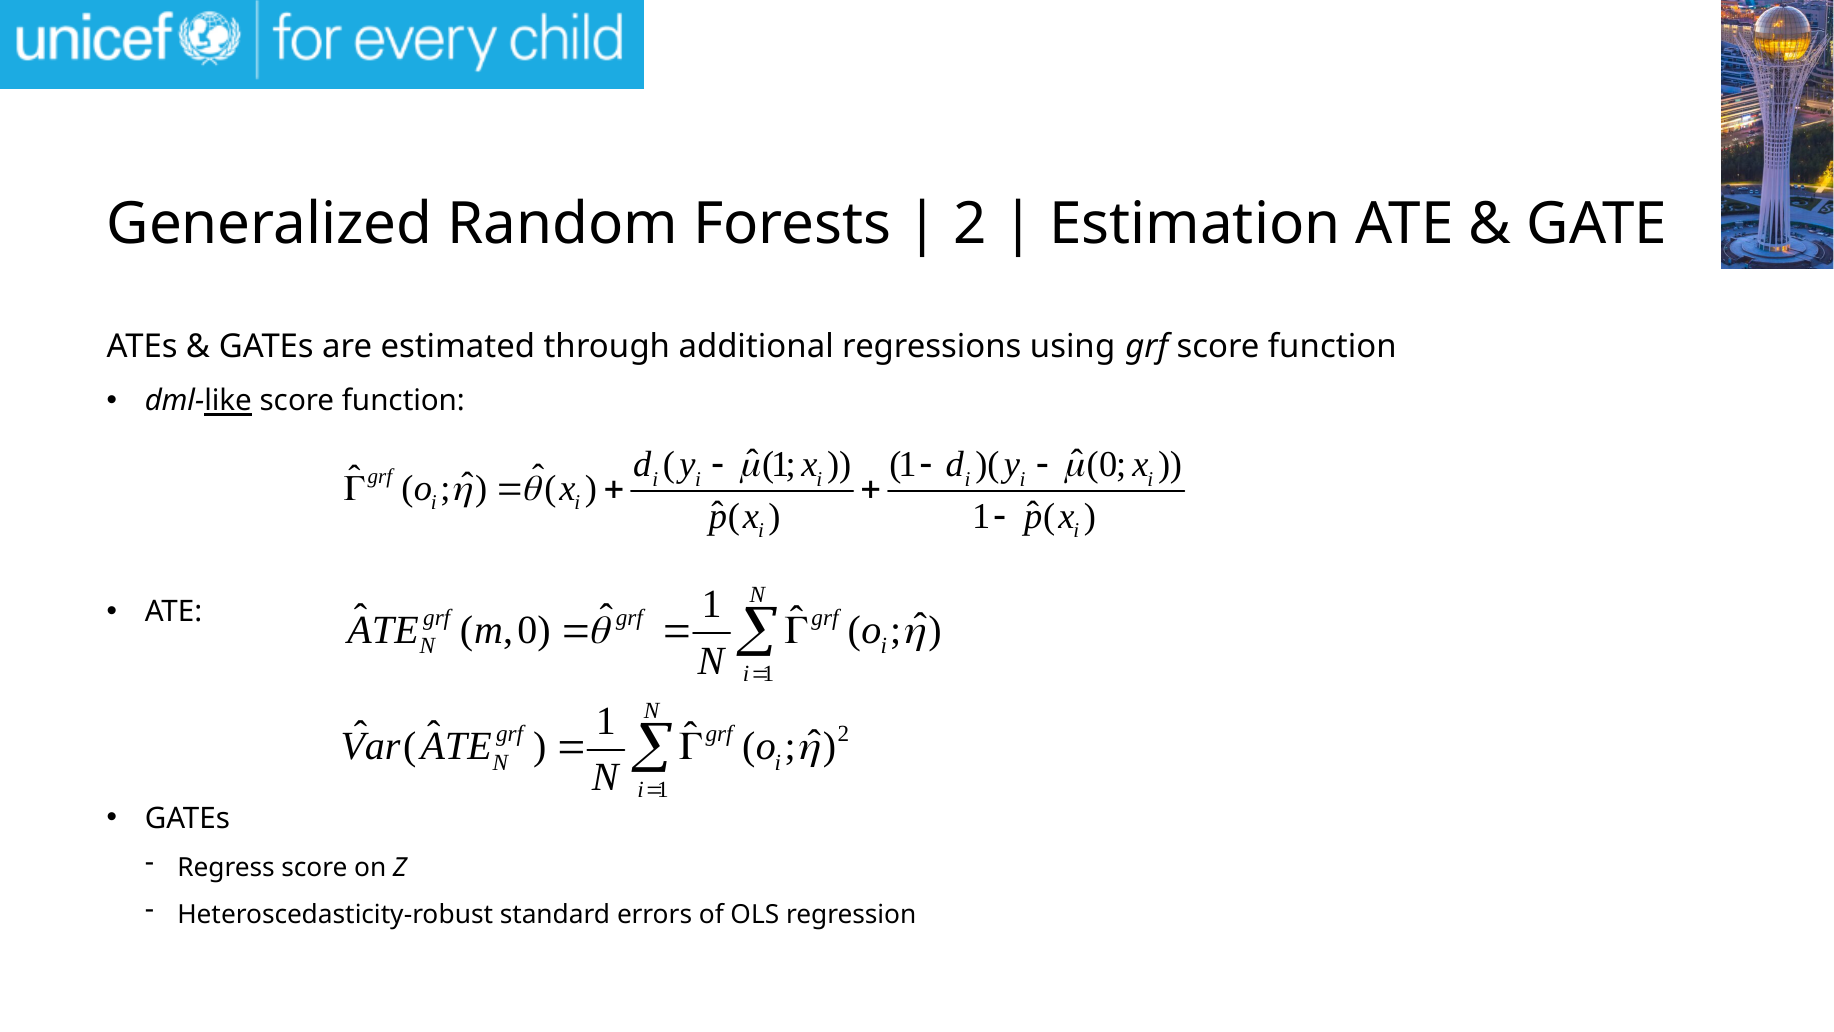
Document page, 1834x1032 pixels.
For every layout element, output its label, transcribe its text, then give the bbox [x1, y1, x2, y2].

picture [0, 0, 644, 89]
list ATEs & GATEs are estimated through additional regressions using grf score function dml-like score function: ATE: GATEs Regress score on Z Heteroscedasticity-robust standard errors of OLS regression [91, 296, 1742, 941]
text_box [337, 441, 1193, 546]
picture [1721, 0, 1834, 269]
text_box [337, 577, 949, 805]
title Generalized Random Forests | 2 | Estimation ATE & GATE [91, 173, 1745, 268]
